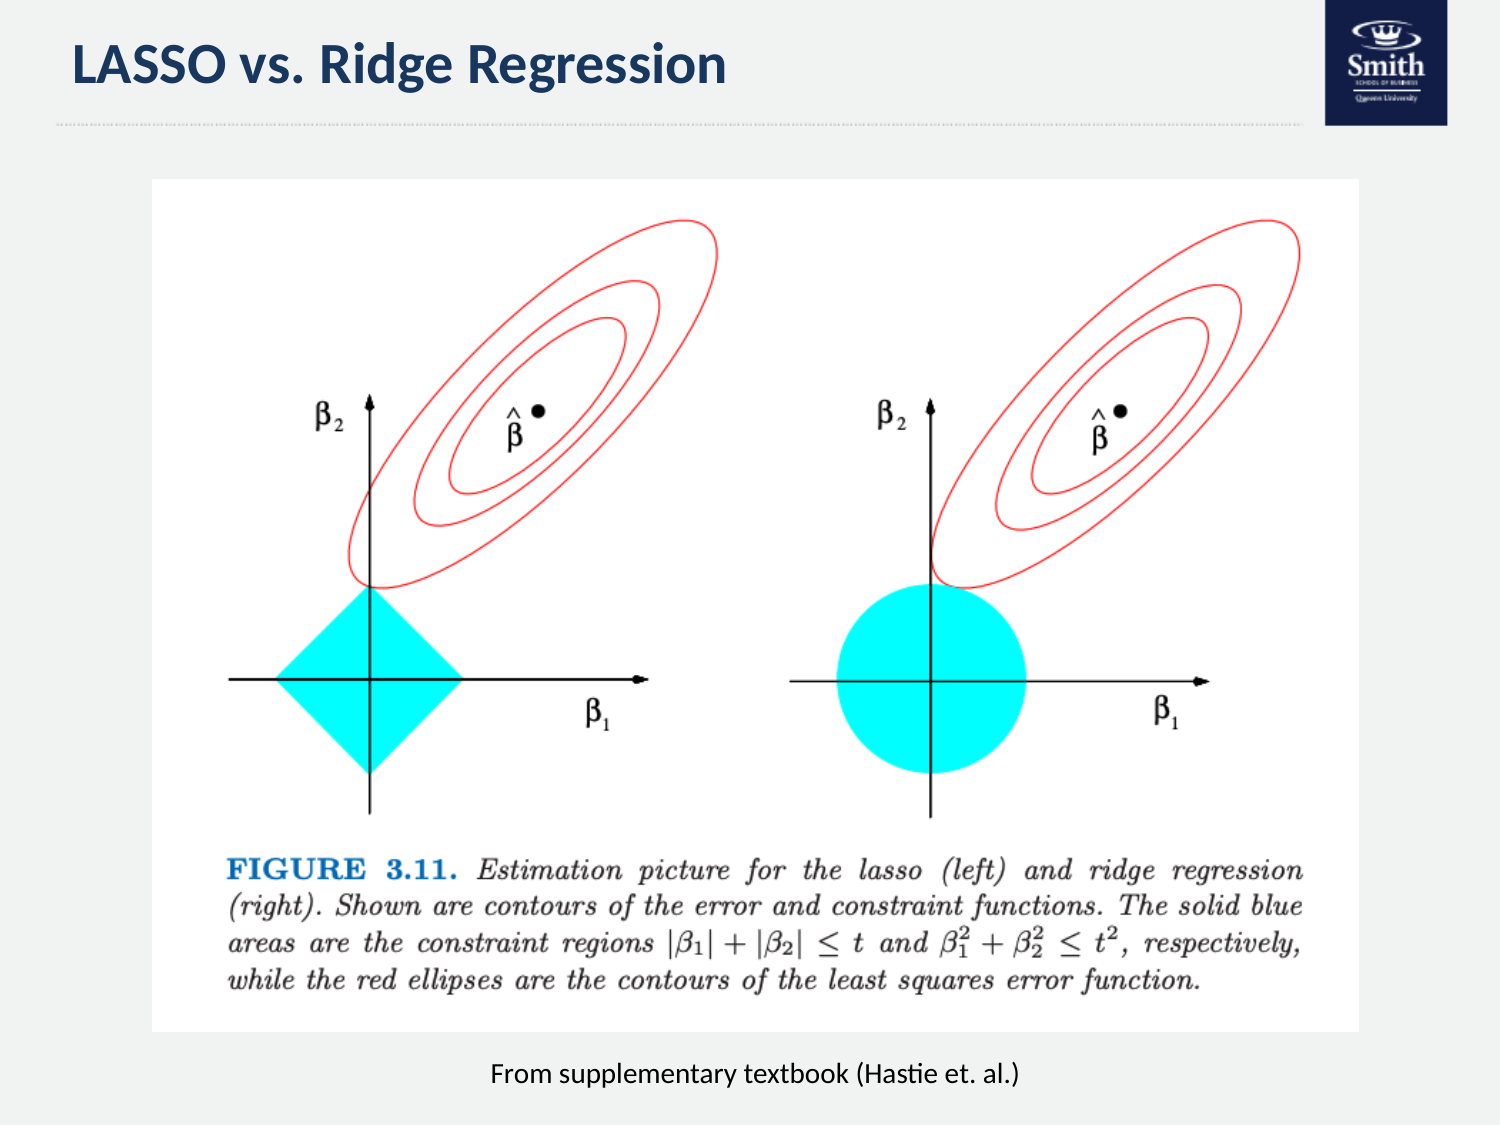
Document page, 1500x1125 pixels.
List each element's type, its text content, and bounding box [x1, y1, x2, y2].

title LASSO vs. Ridge Regression [57, 7, 1288, 114]
text_box From supplementary textbook (Hastie et. al.) [421, 1046, 1090, 1097]
picture [152, 178, 1359, 1032]
